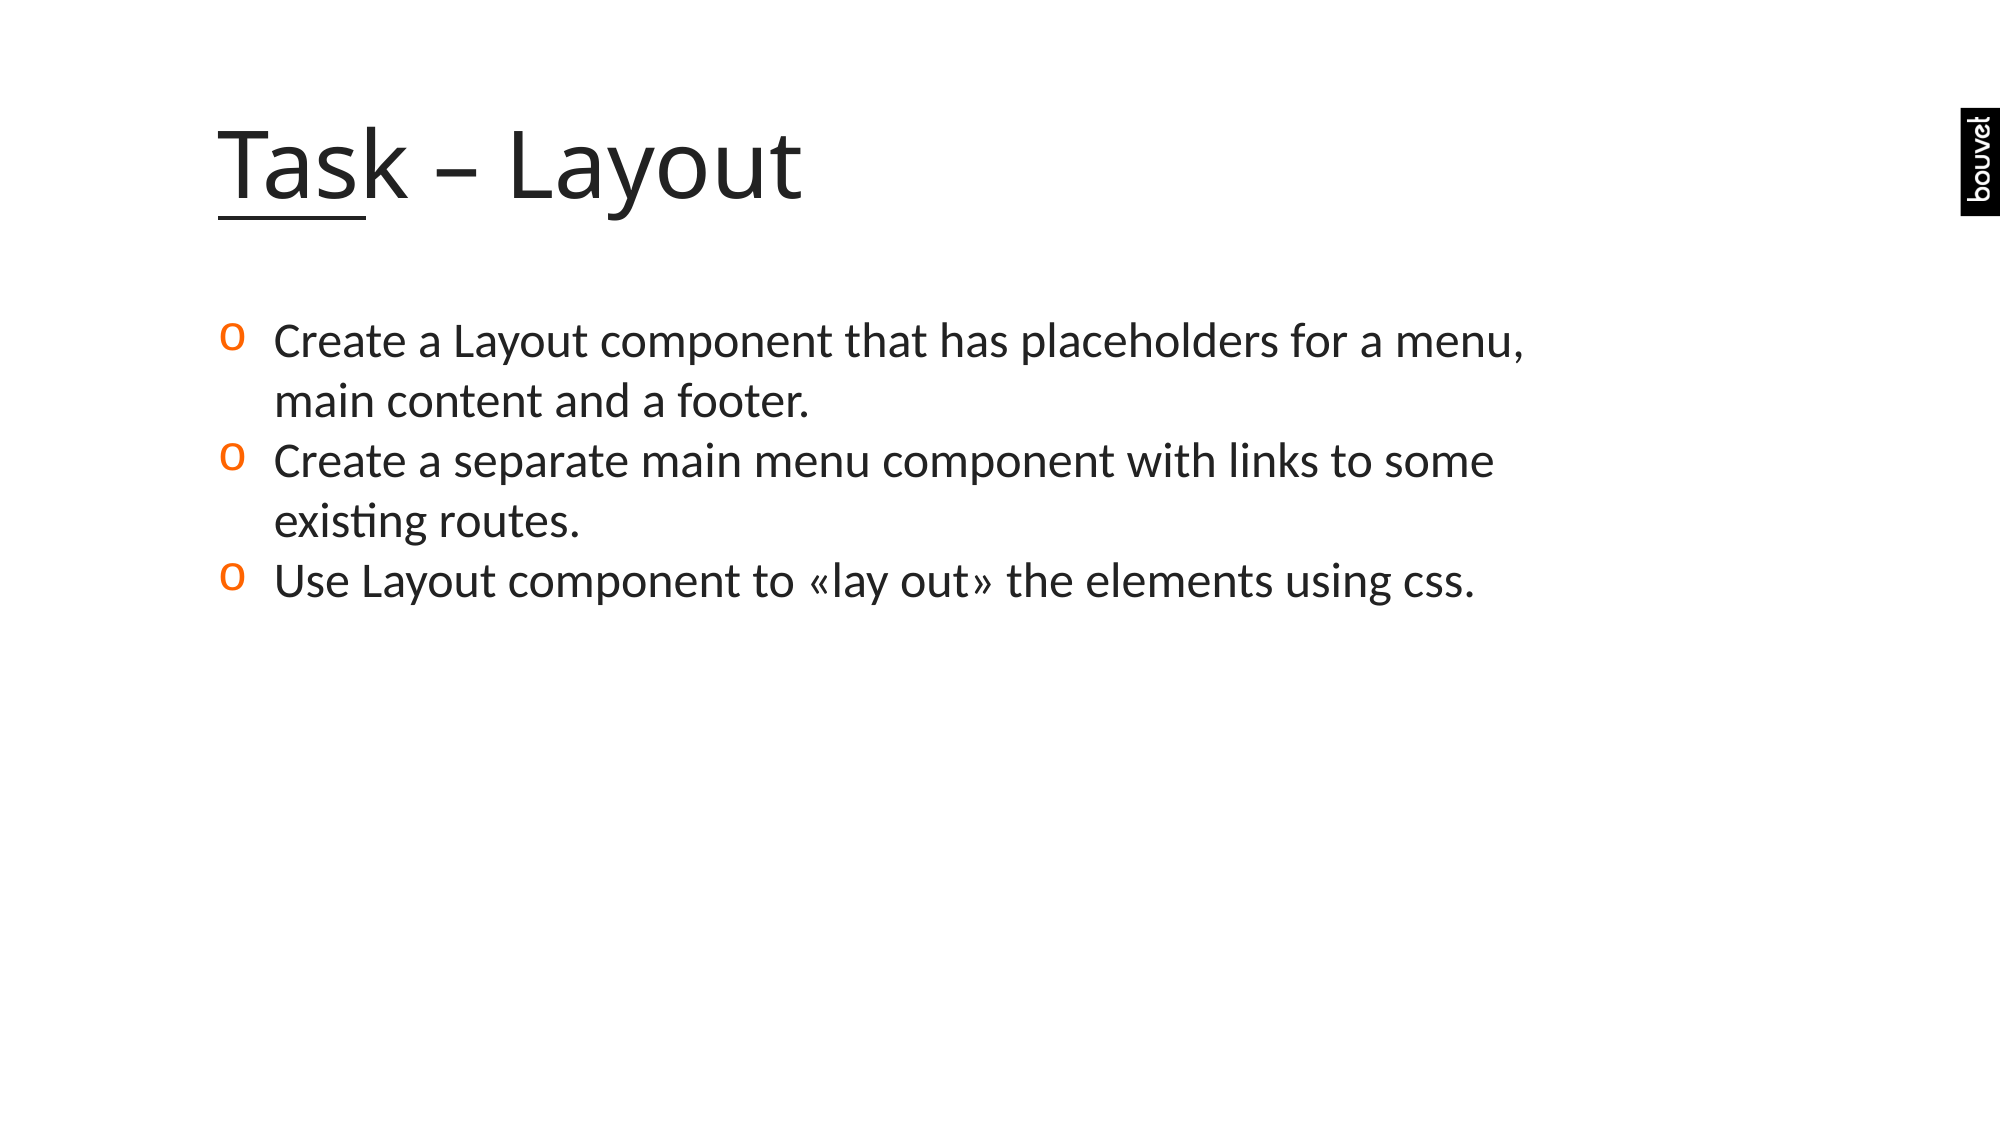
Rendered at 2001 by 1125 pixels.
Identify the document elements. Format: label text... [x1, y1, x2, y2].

title Task – Layout [202, 59, 1856, 278]
list Create a Layout component that has placeholders for a menu, main content and a footer. Create a separate main menu component with links to some existing routes. Use Layout component to «lay out» the elements using css. [202, 299, 1578, 1014]
